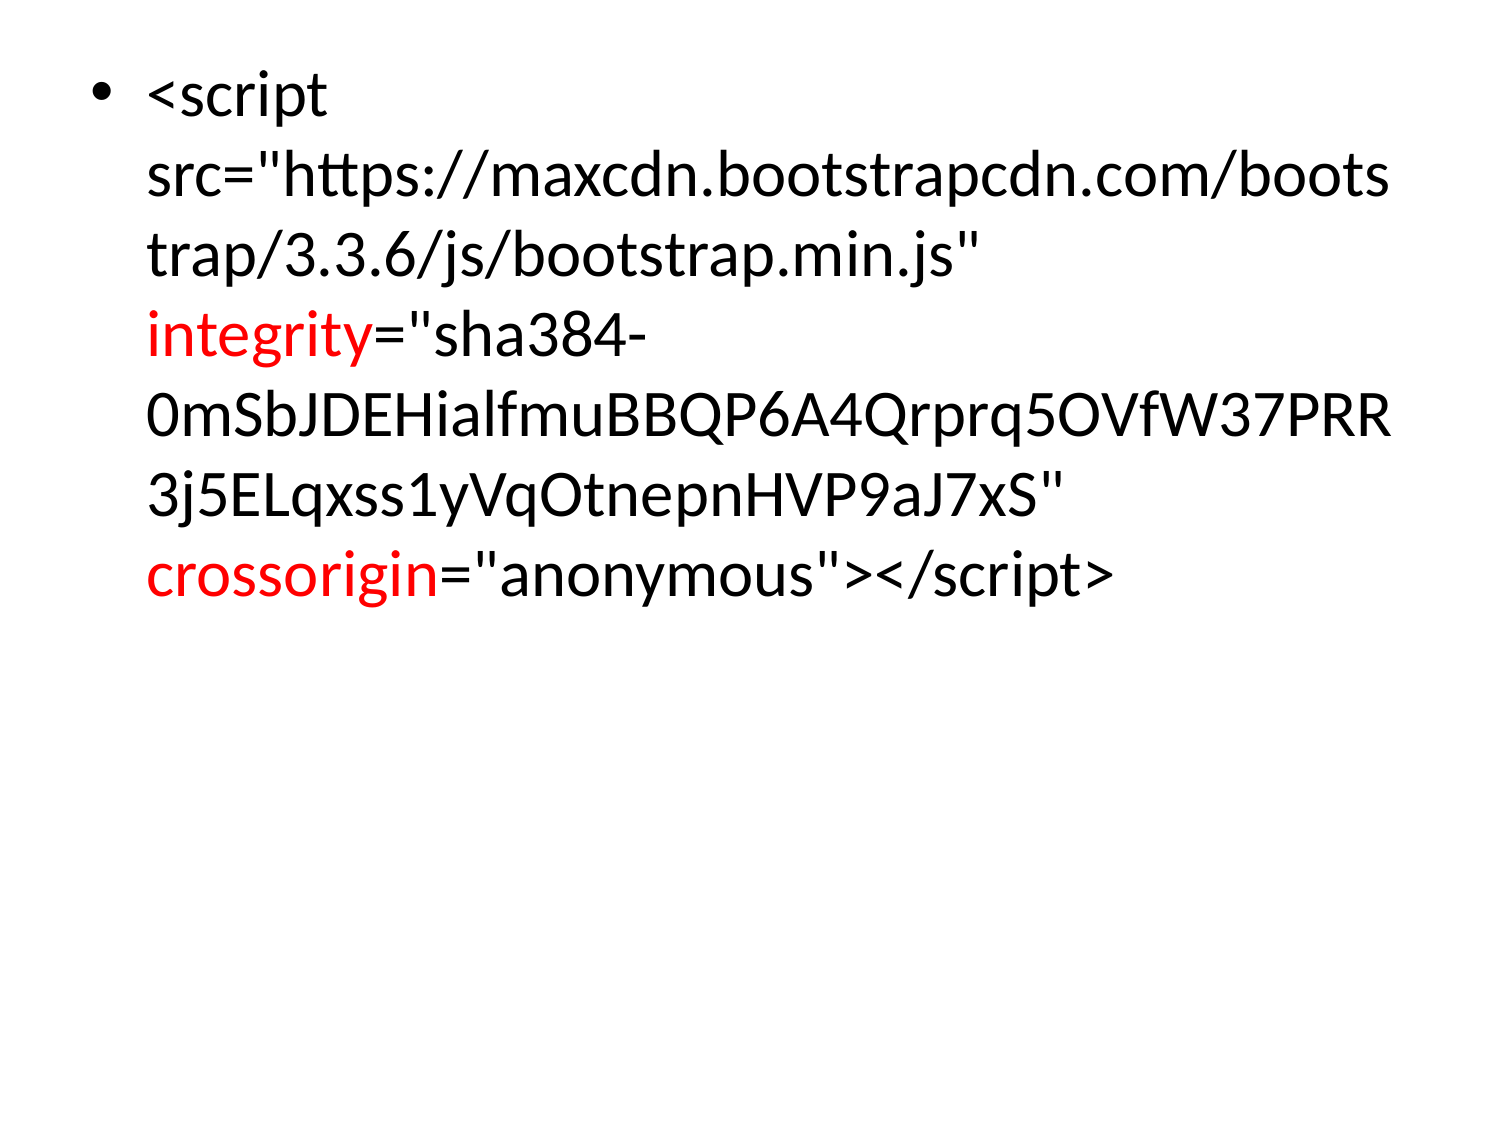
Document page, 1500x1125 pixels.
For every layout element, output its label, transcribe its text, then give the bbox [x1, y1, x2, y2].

list <script src="https://maxcdn.bootstrapcdn.com/bootstrap/3.3.6/js/bootstrap.min.js" integrity="sha384-0mSbJDEHialfmuBBQP6A4Qrprq5OVfW37PRR3j5ELqxss1yVqOtnepnHVP9aJ7xS" crossorigin="anonymous"></script> [75, 42, 1425, 1005]
